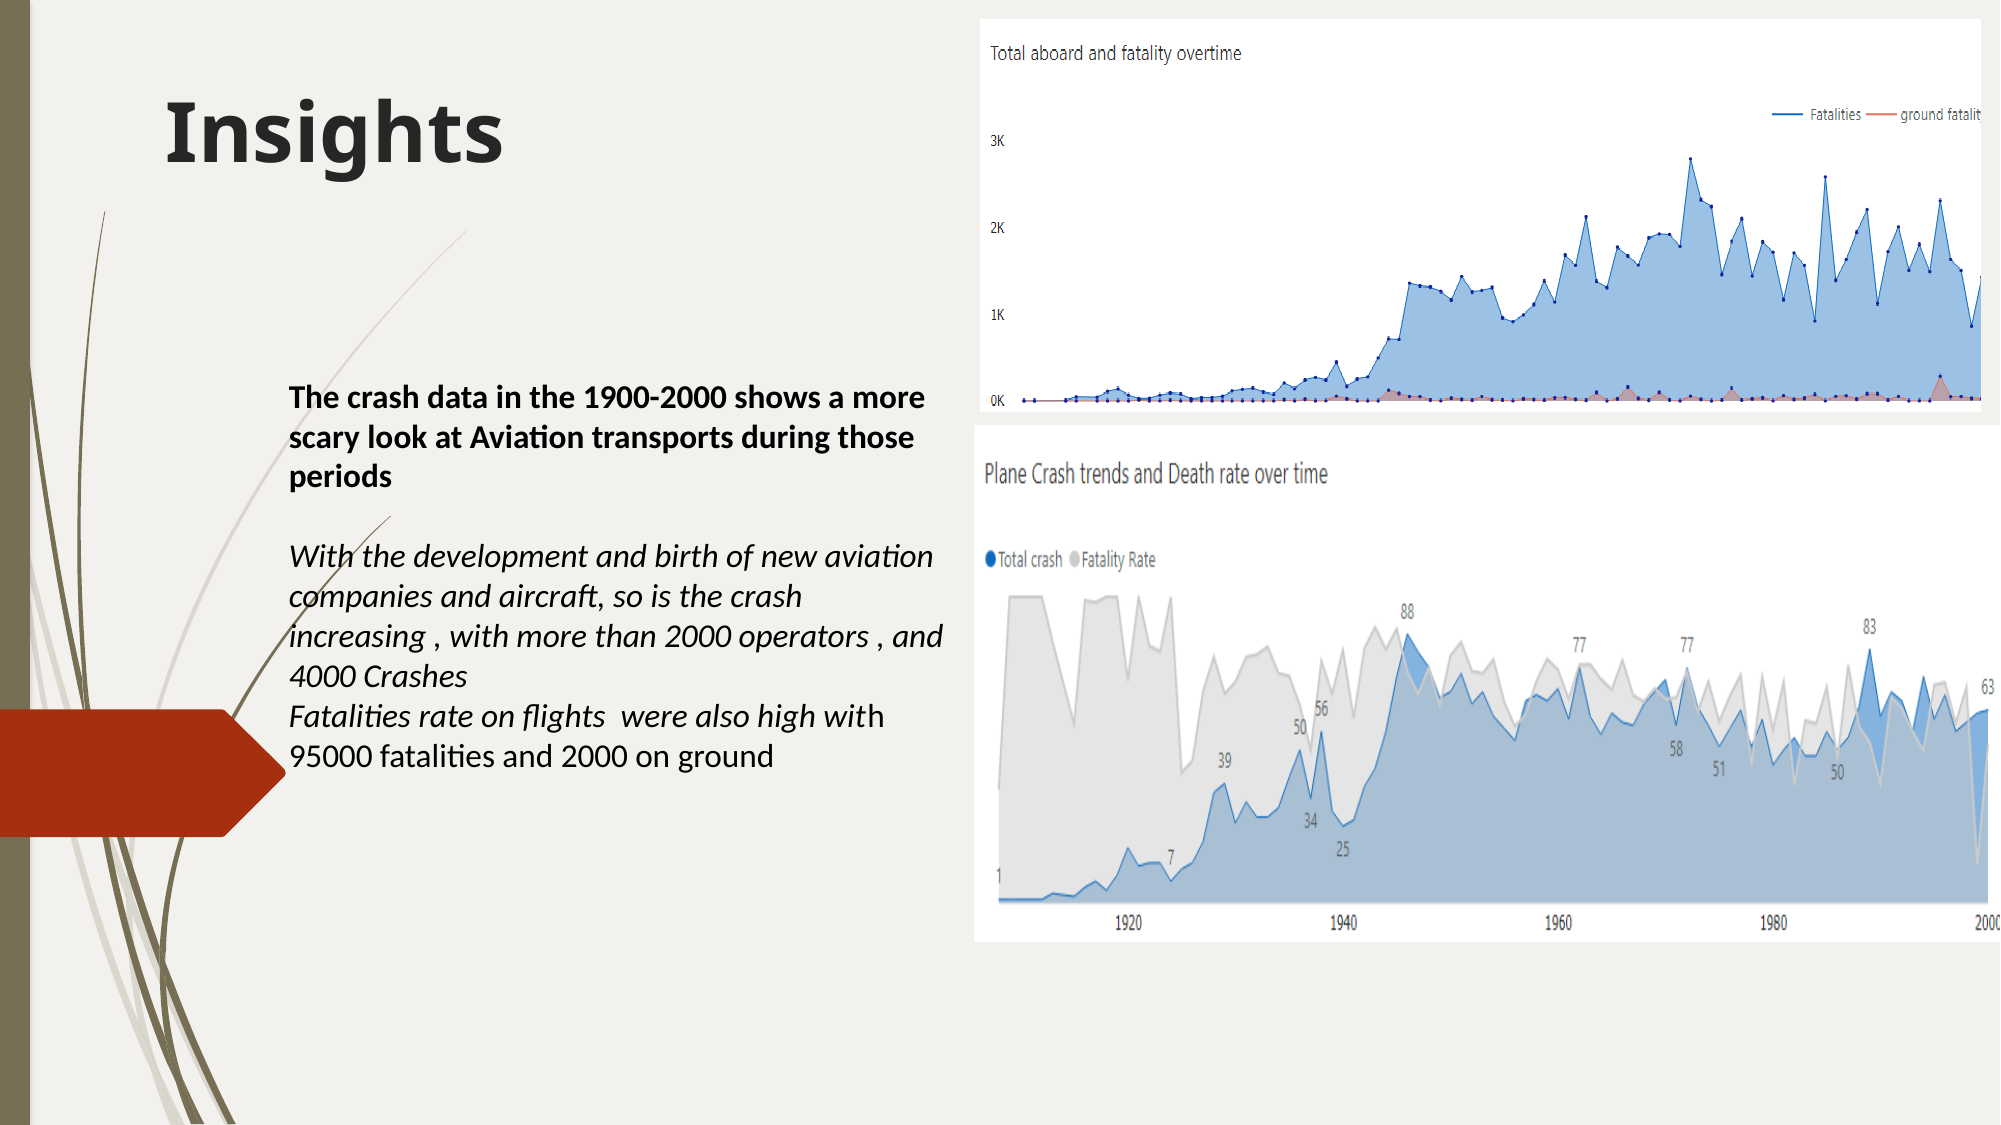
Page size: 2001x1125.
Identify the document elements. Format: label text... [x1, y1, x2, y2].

picture [980, 18, 1981, 412]
text_box Insights [150, 72, 749, 187]
text_box The crash data in the 1900-2000 shows a more scary look at Aviation transports during those periods With the development and birth of new aviation companies and aircraft, so is the crash increasing , with more than 2000 operators , and 4000 Crashes Fatalities rate on flights were also high with 95000 fatalities and 2000 on ground [274, 367, 975, 782]
picture [974, 425, 2000, 942]
